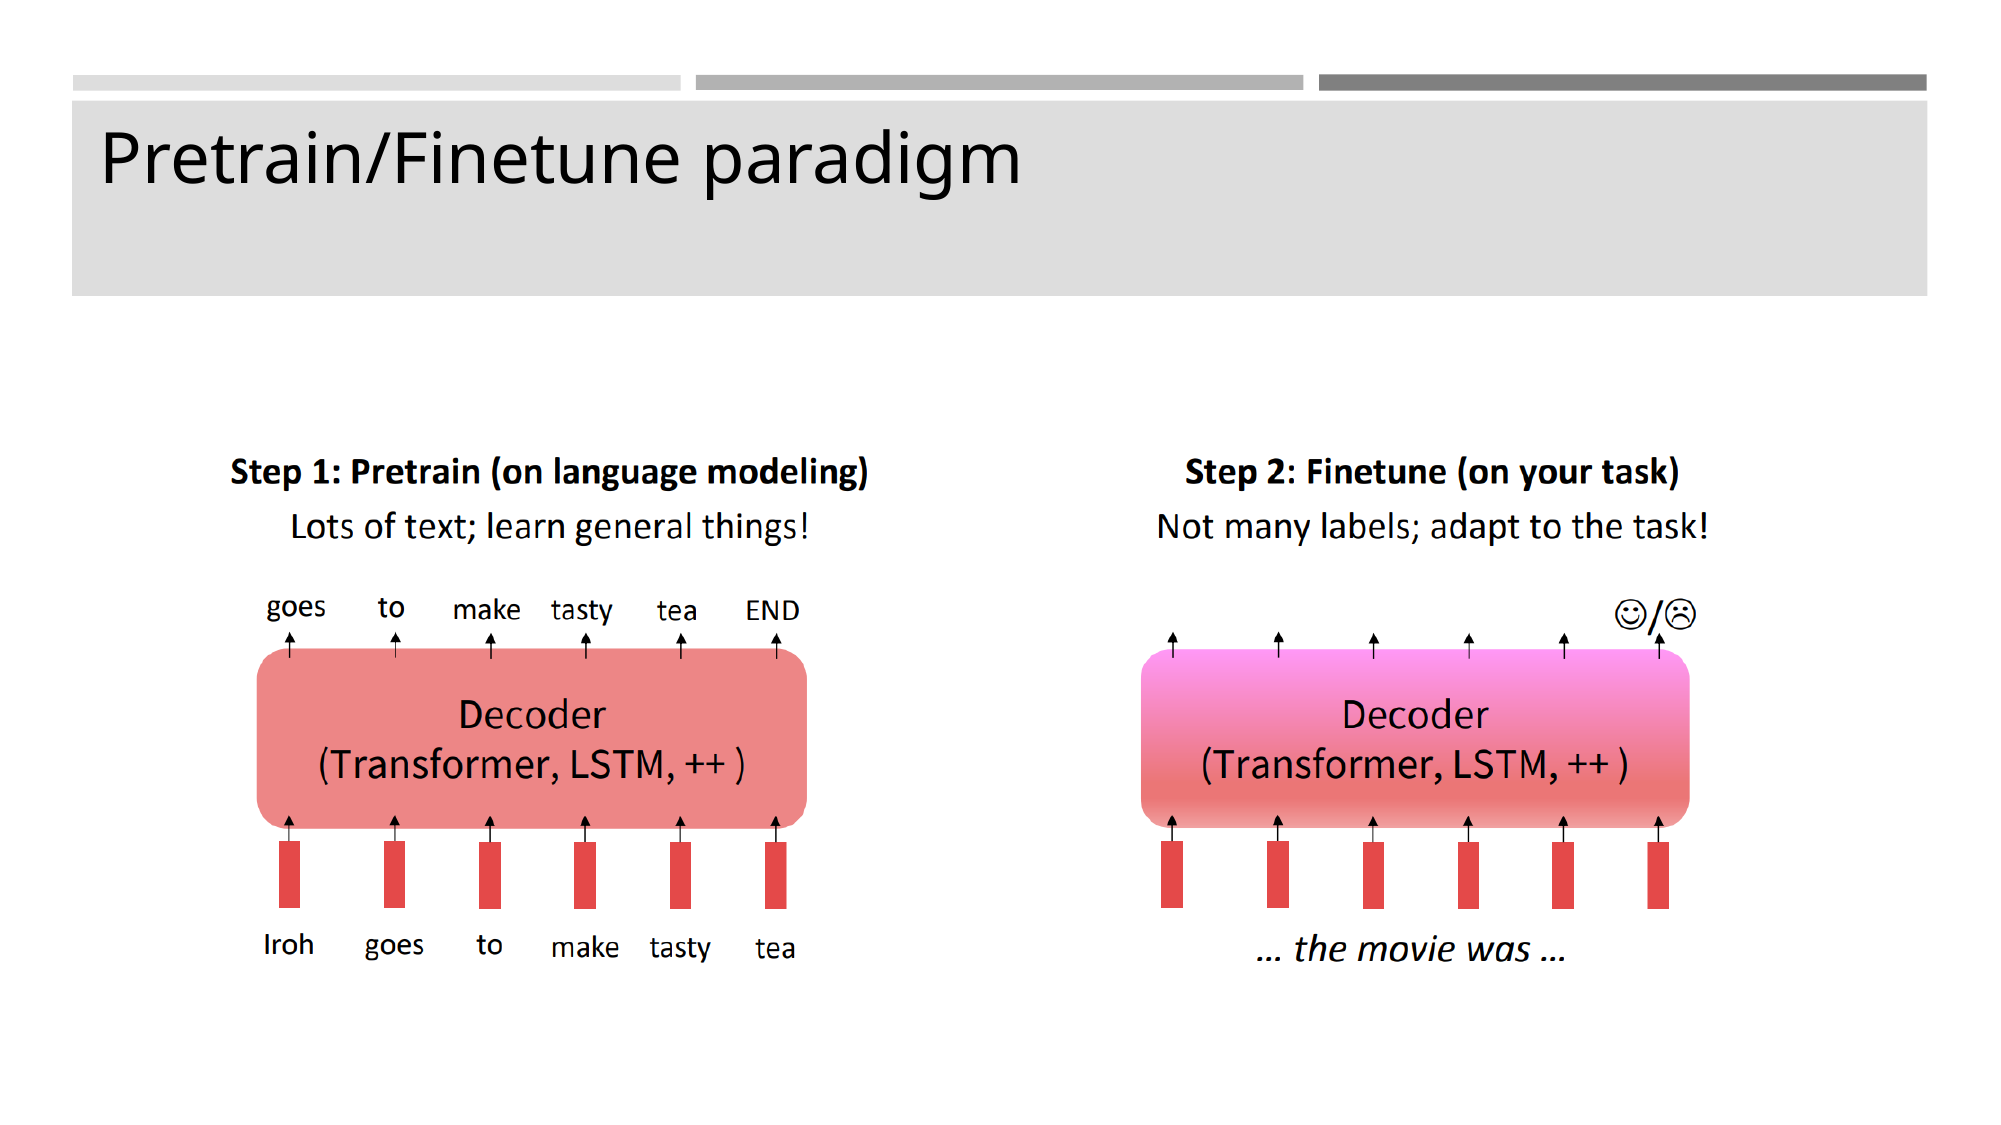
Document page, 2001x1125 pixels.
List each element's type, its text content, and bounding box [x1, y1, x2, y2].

picture [199, 447, 1746, 1015]
text_box Pretrain/Finetune paradigm [99, 112, 1698, 198]
